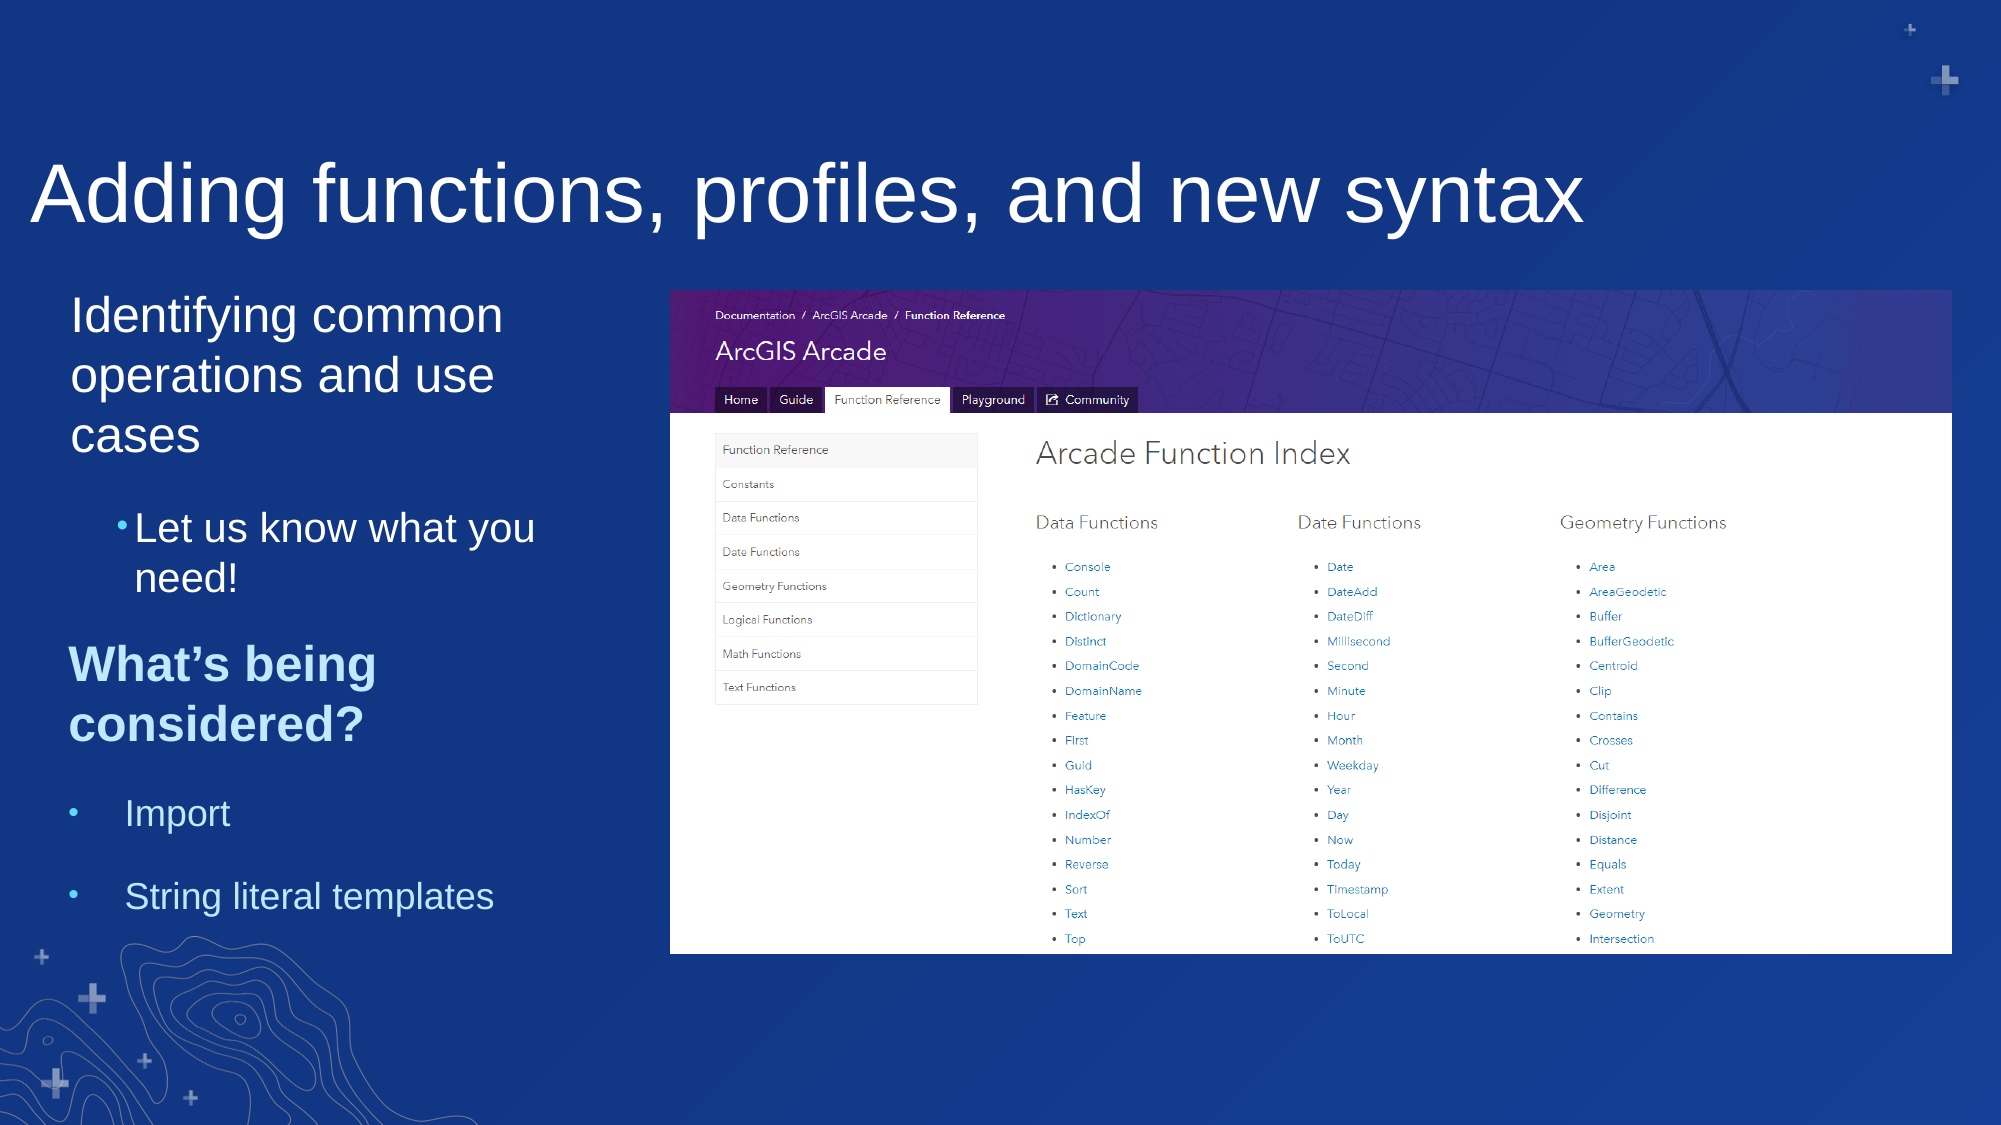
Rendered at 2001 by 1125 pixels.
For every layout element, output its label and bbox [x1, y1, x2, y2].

text_box [0, 0, 2000, 1125]
picture [670, 290, 1952, 954]
